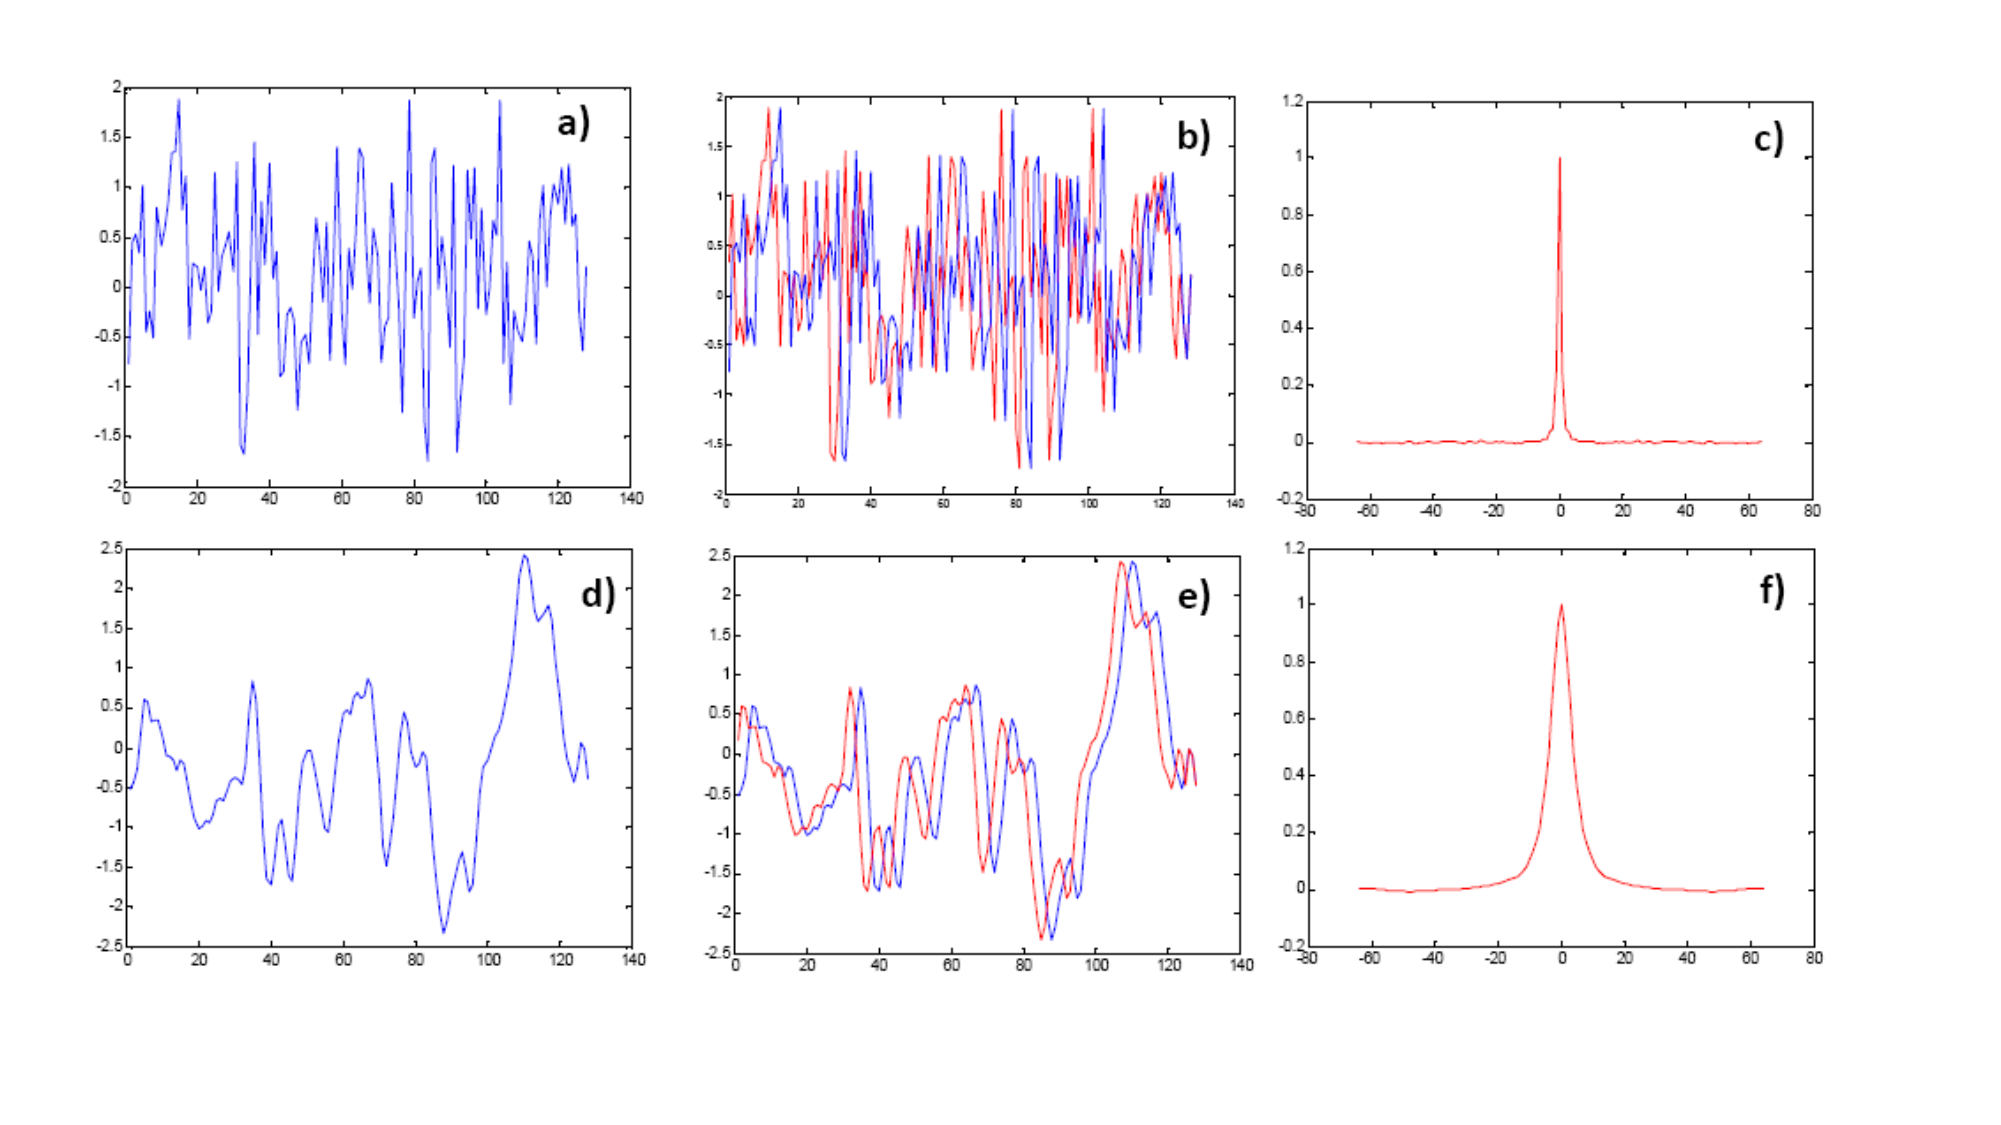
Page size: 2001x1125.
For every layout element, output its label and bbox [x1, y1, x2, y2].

picture [73, 68, 1883, 1003]
